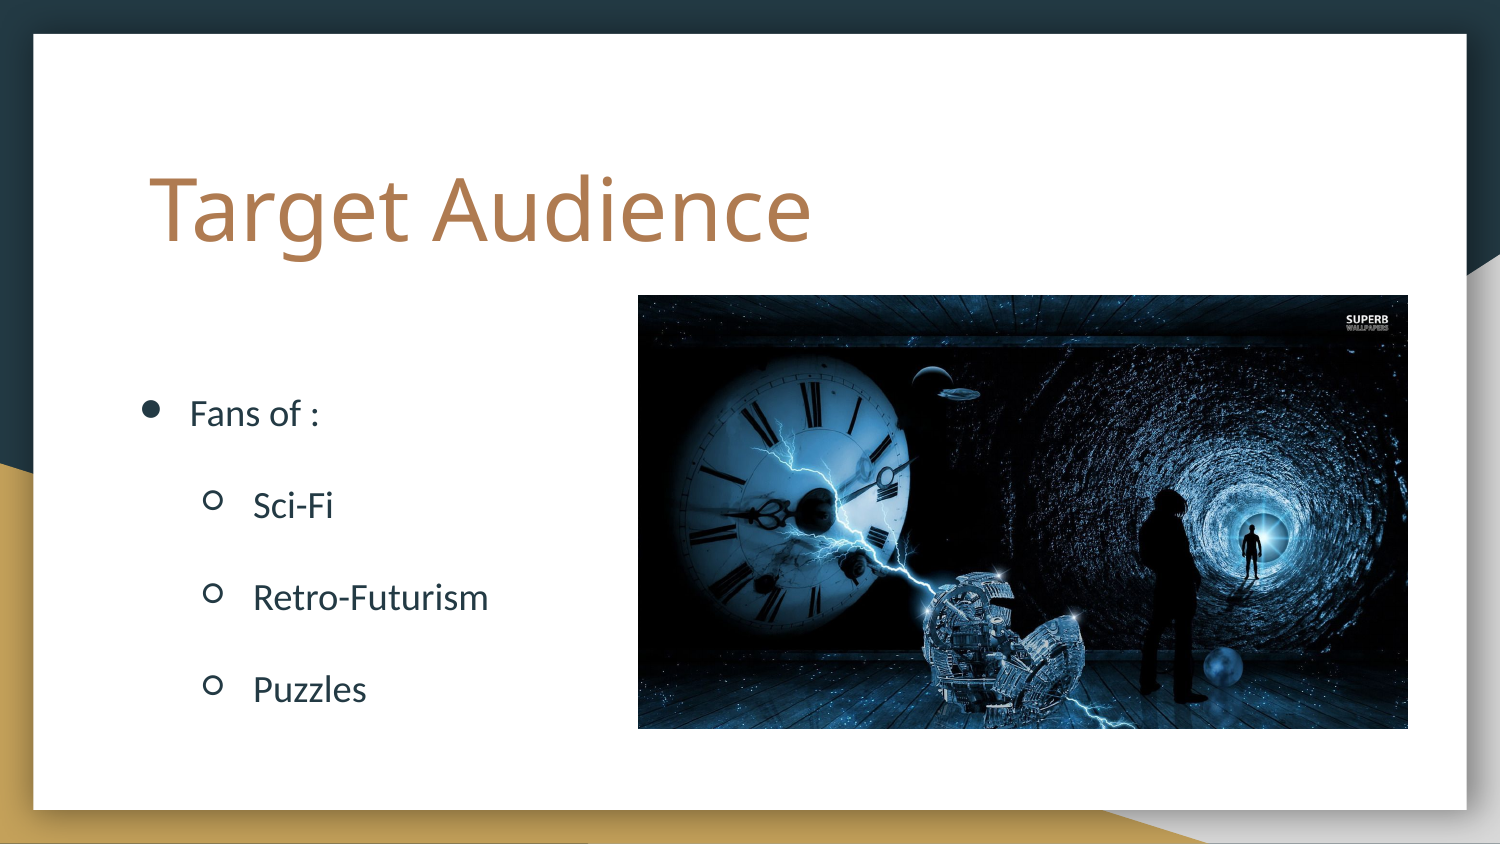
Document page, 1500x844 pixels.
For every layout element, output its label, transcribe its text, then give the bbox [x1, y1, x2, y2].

picture [638, 295, 1409, 729]
list Fans of : Sci-Fi Retro-Futurism Puzzles [112, 326, 606, 729]
title Target Audience [134, 138, 1366, 296]
